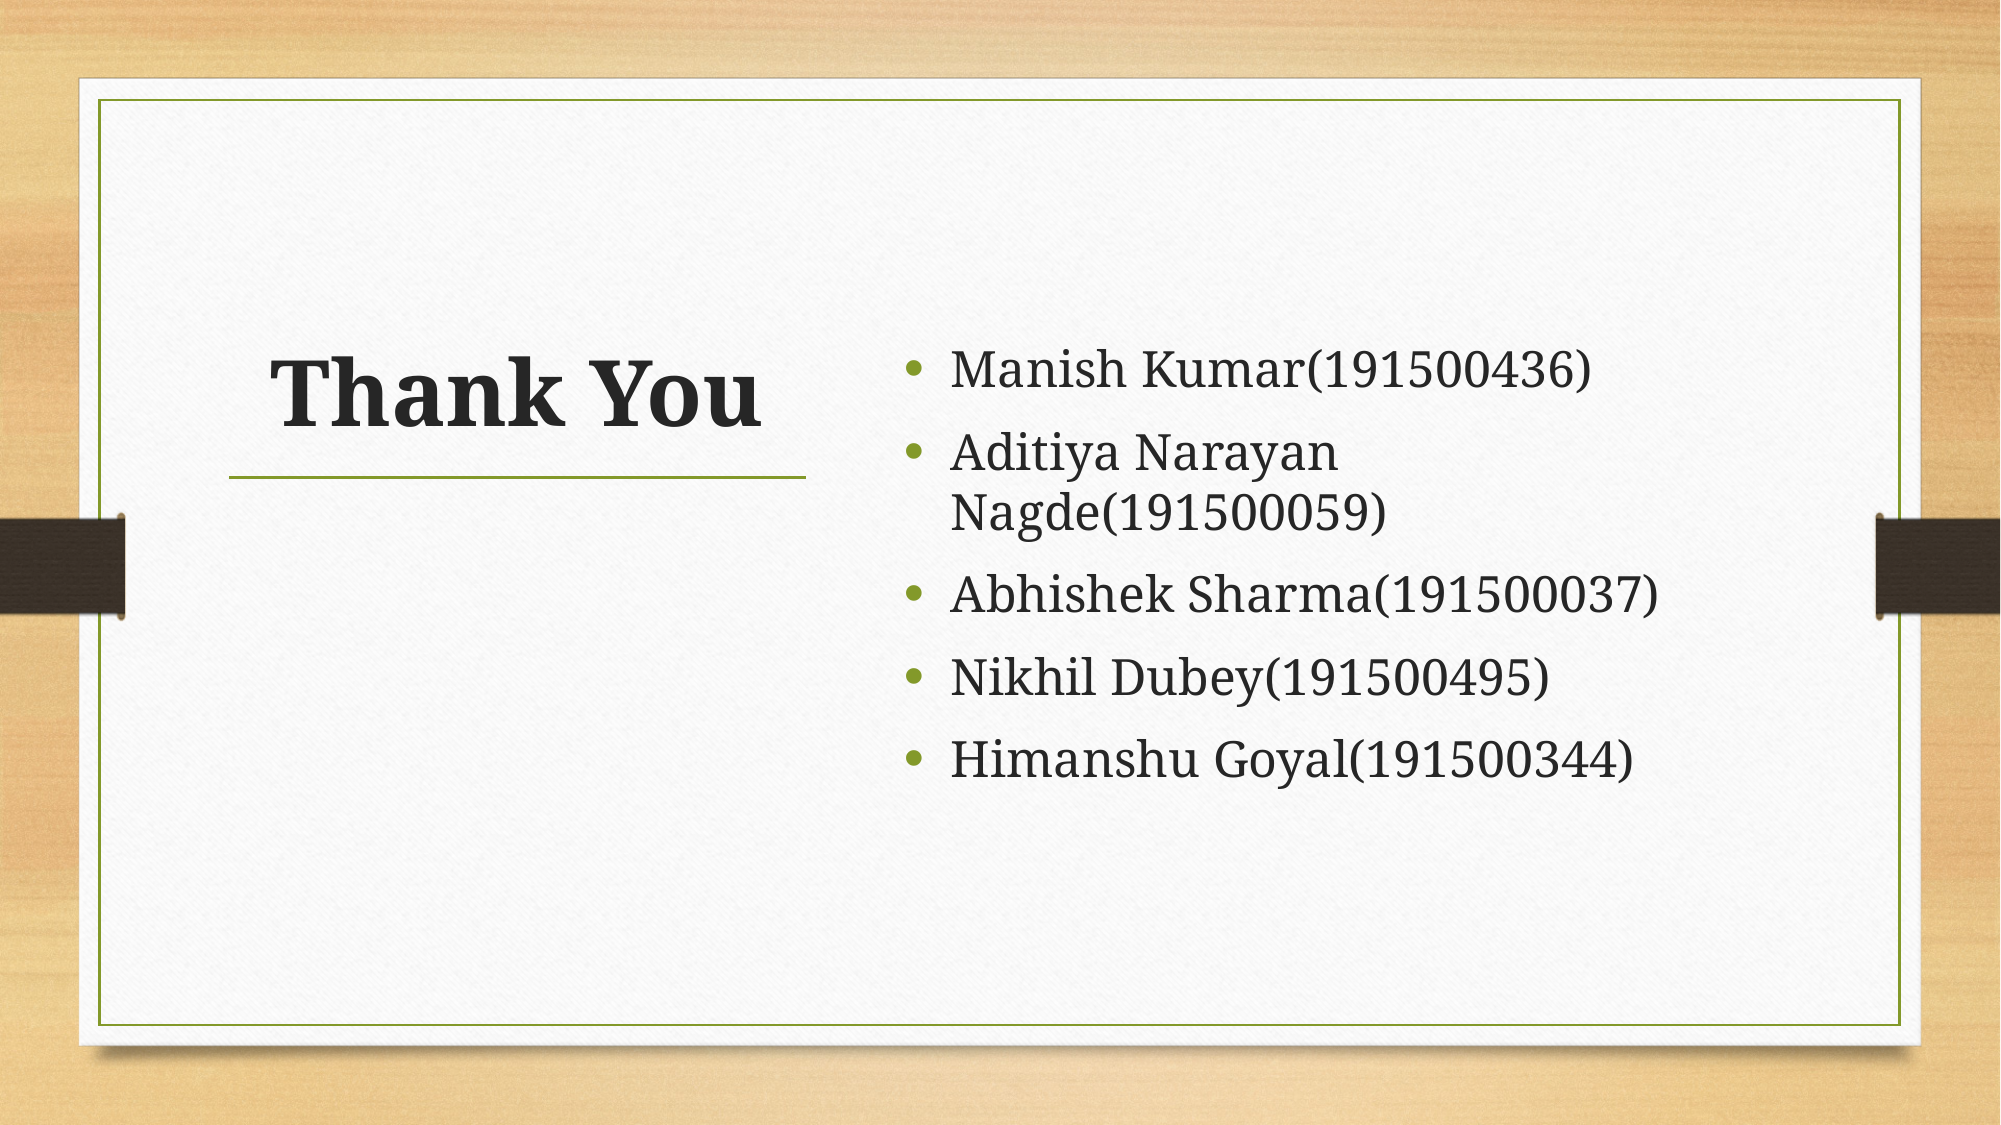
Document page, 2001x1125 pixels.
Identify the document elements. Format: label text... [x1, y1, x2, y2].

list Manish Kumar(191500436) Aditiya Narayan Nagde(191500059) Abhishek Sharma(191500037) Nikhil Dubey(191500495) Himanshu Goyal(191500344) [888, 161, 1787, 964]
title Thank You [212, 227, 823, 453]
picture [0, 0, 2001, 1125]
